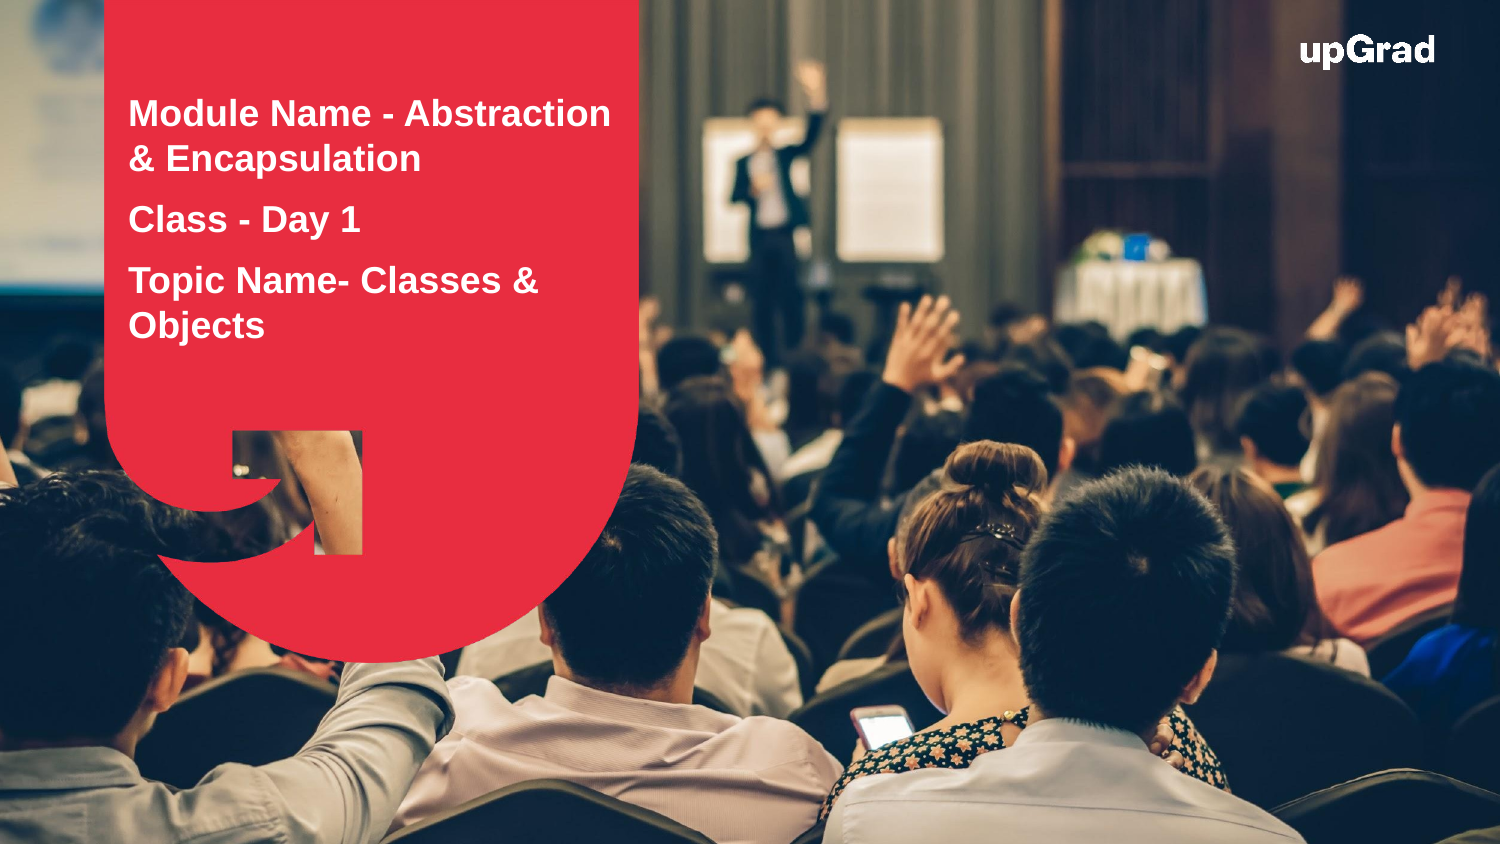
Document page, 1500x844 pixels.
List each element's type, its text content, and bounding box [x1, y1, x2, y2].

text_box [1300, 34, 1435, 71]
text_box Module Name - Abstraction & Encapsulation Class - Day 1 Topic Name- Classes & Objects [128, 70, 638, 490]
text_box [104, 0, 639, 663]
text_box [0, 0, 1500, 844]
